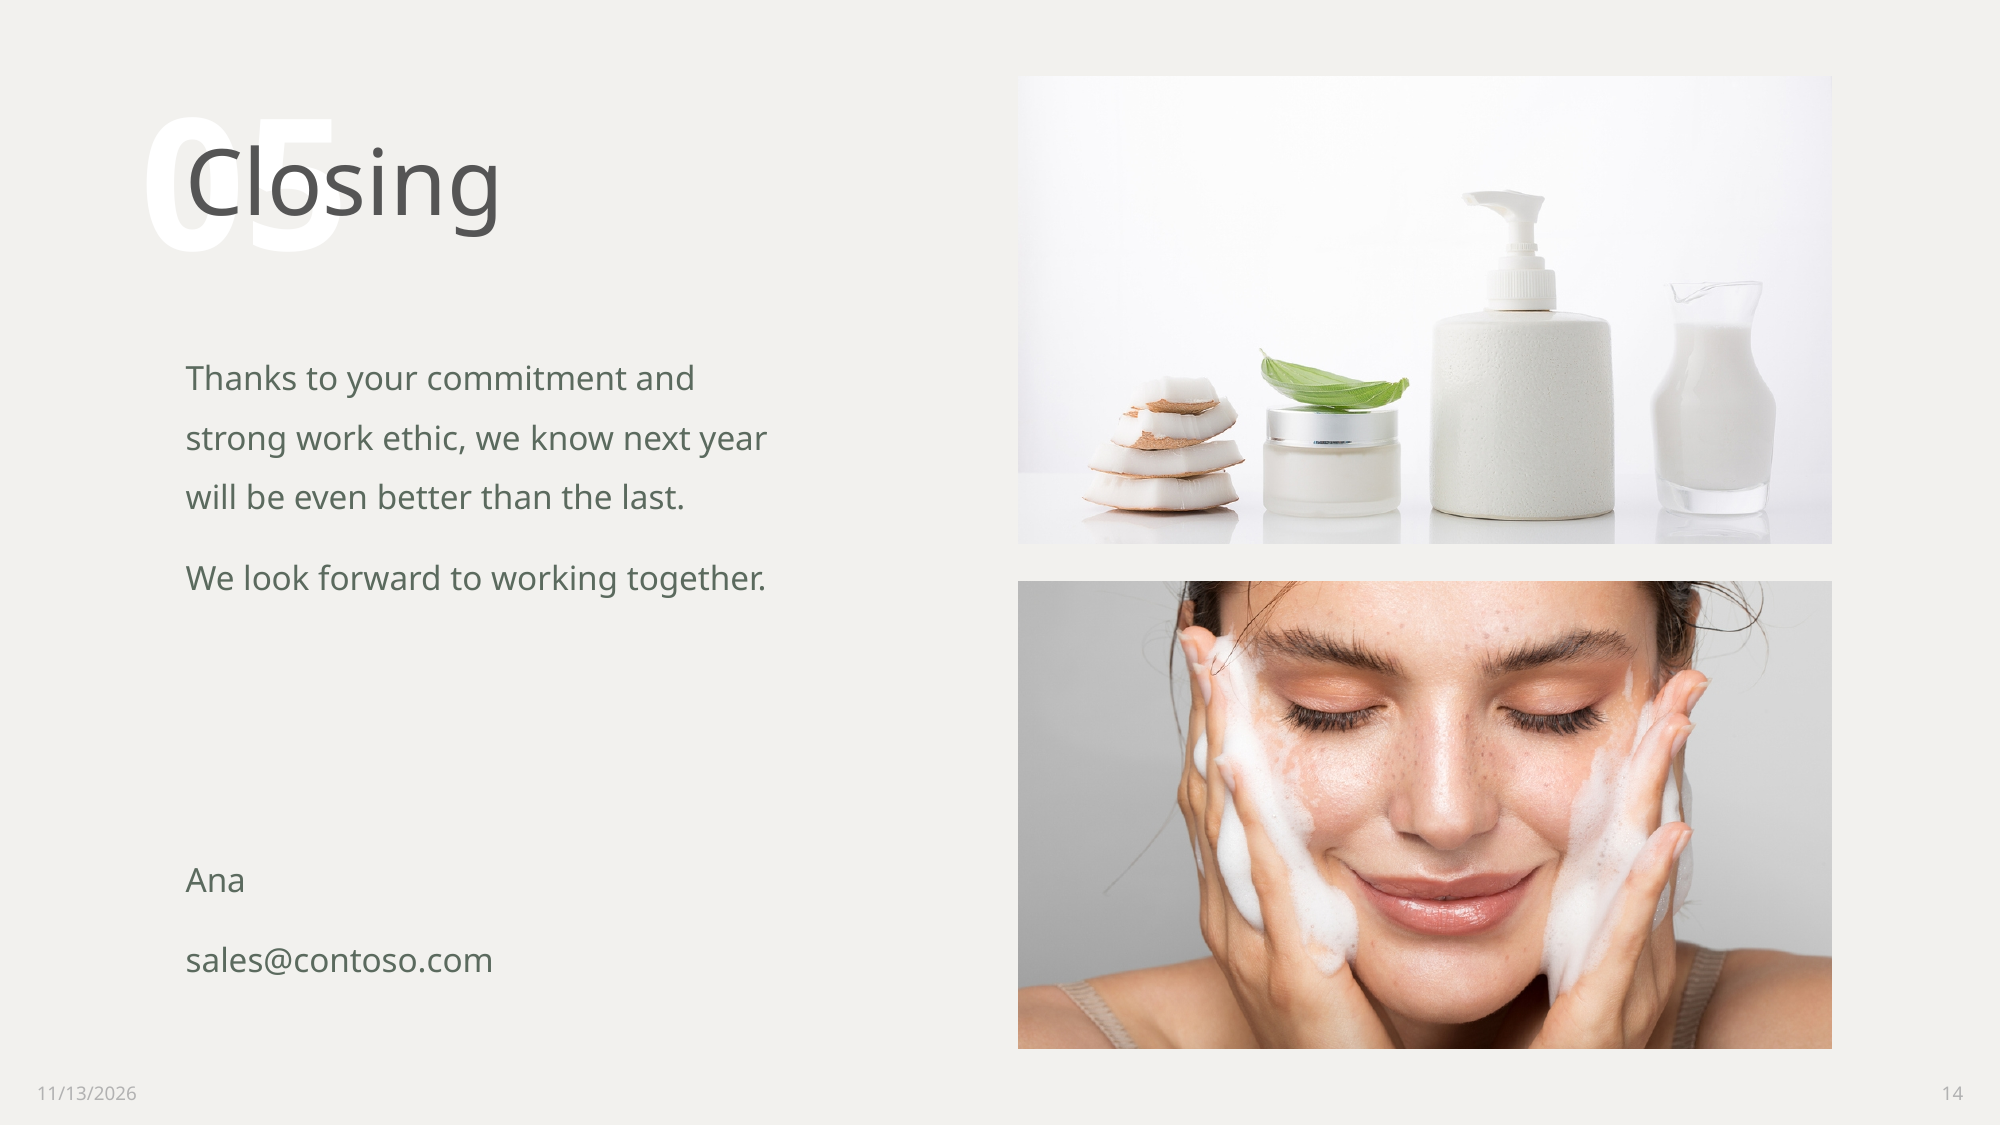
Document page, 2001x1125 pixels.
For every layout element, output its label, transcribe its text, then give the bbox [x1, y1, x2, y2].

picture [1018, 76, 1832, 544]
picture [1018, 581, 1832, 1049]
list Thanks to your commitment and strong work ethic, we know next year will be even better than the last. We look forward to working together. [170, 329, 815, 798]
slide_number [21, 1064, 472, 1124]
list Ana sales@contoso.com [170, 831, 813, 1048]
title Closing [170, 76, 817, 297]
slide_number 14 [1528, 1064, 1979, 1124]
list 05 [124, 84, 610, 304]
